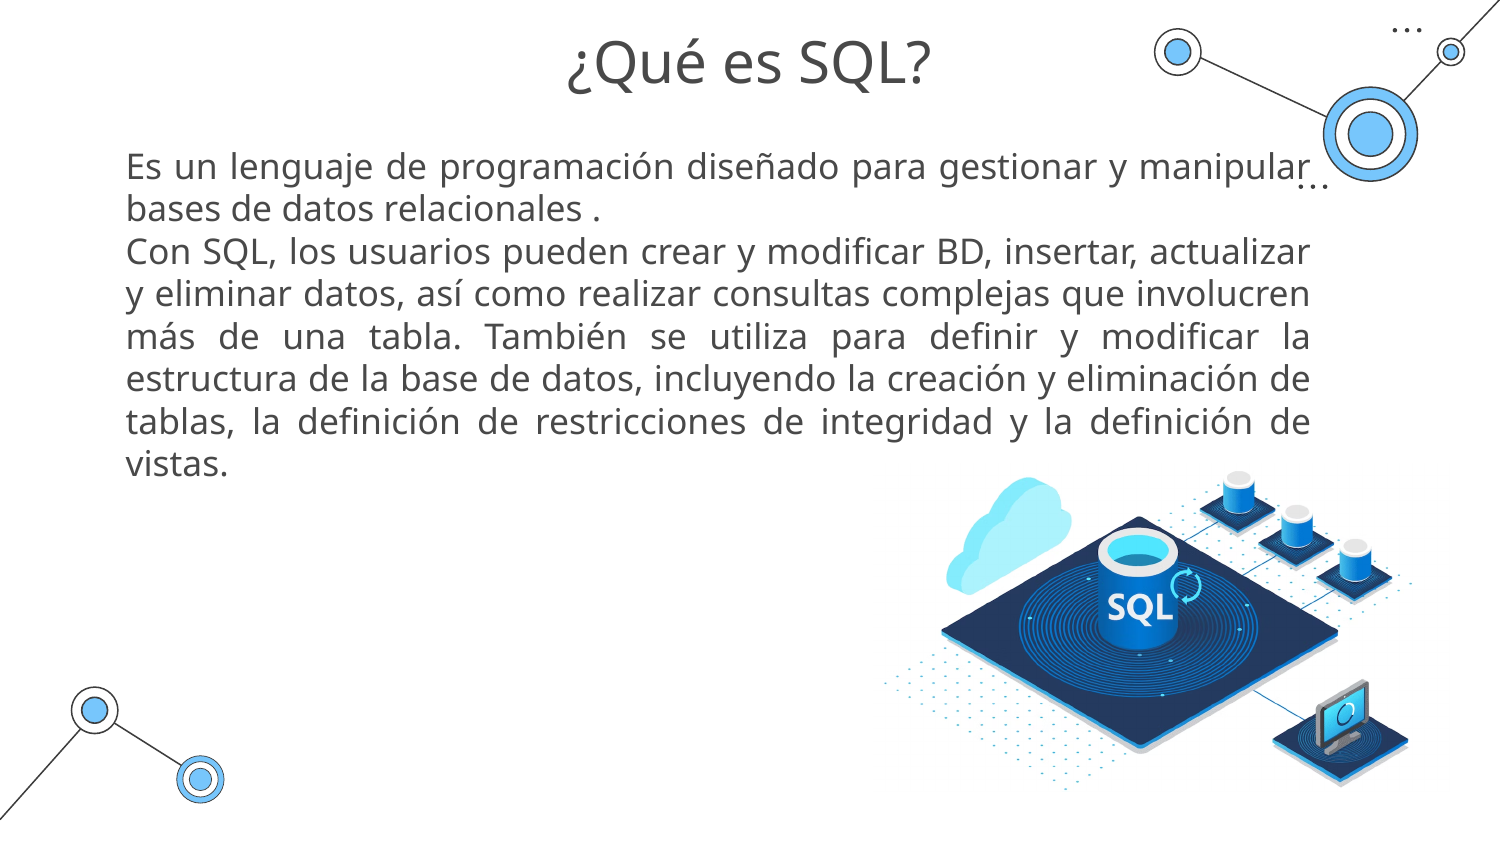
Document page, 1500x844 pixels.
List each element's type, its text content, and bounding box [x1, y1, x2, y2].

picture [873, 462, 1451, 792]
subtitle Es un lenguaje de programación diseñado para gestionar y manipular bases de datos relacionales . Con SQL, los usuarios pueden crear y modificar BD, insertar, actualizar y eliminar datos, así como realizar consultas complejas que involucren más de una tabla. También se utiliza para definir y modificar la estructura de la base de datos, incluyendo la creación y eliminación de tablas, la definición de restricciones de integridad y la definición de vistas. [110, 128, 1327, 715]
title ¿Qué es SQL? [362, 9, 1138, 104]
